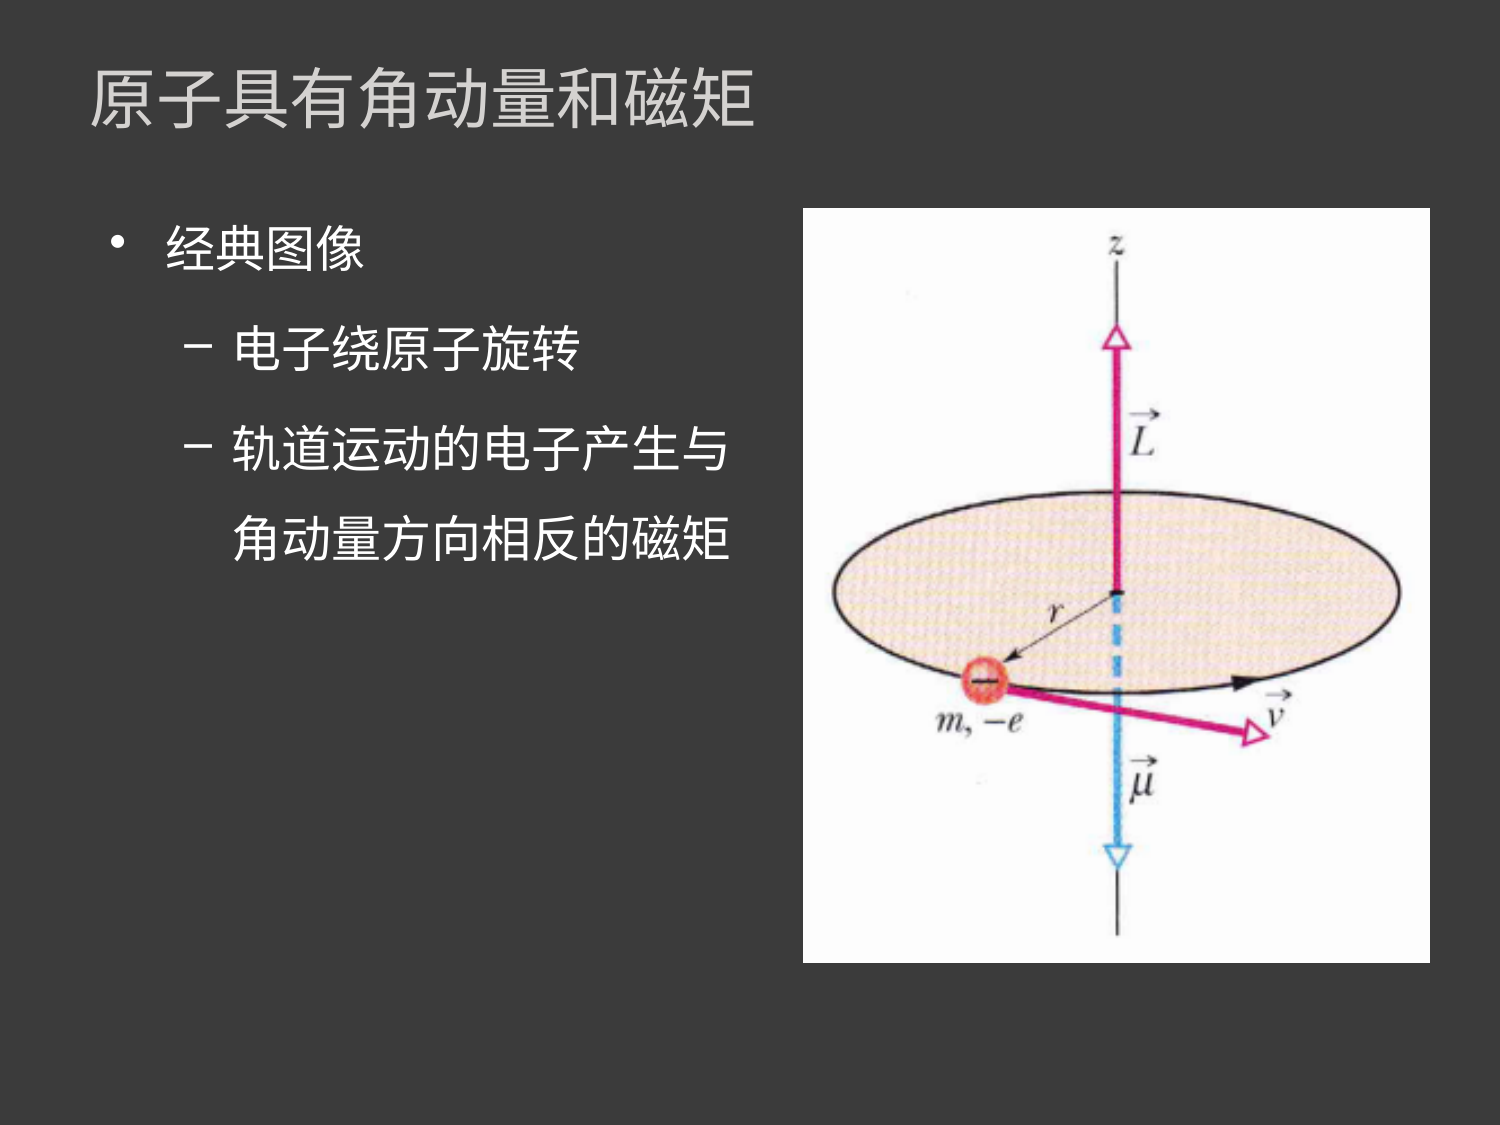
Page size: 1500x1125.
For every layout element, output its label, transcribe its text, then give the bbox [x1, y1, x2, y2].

title 原子具有角动量和磁矩 [75, 45, 1425, 149]
picture [803, 207, 1430, 964]
list 经典图像 电子绕原子旋转 轨道运动的电子产生与角动量方向相反的磁矩 [94, 180, 786, 1012]
